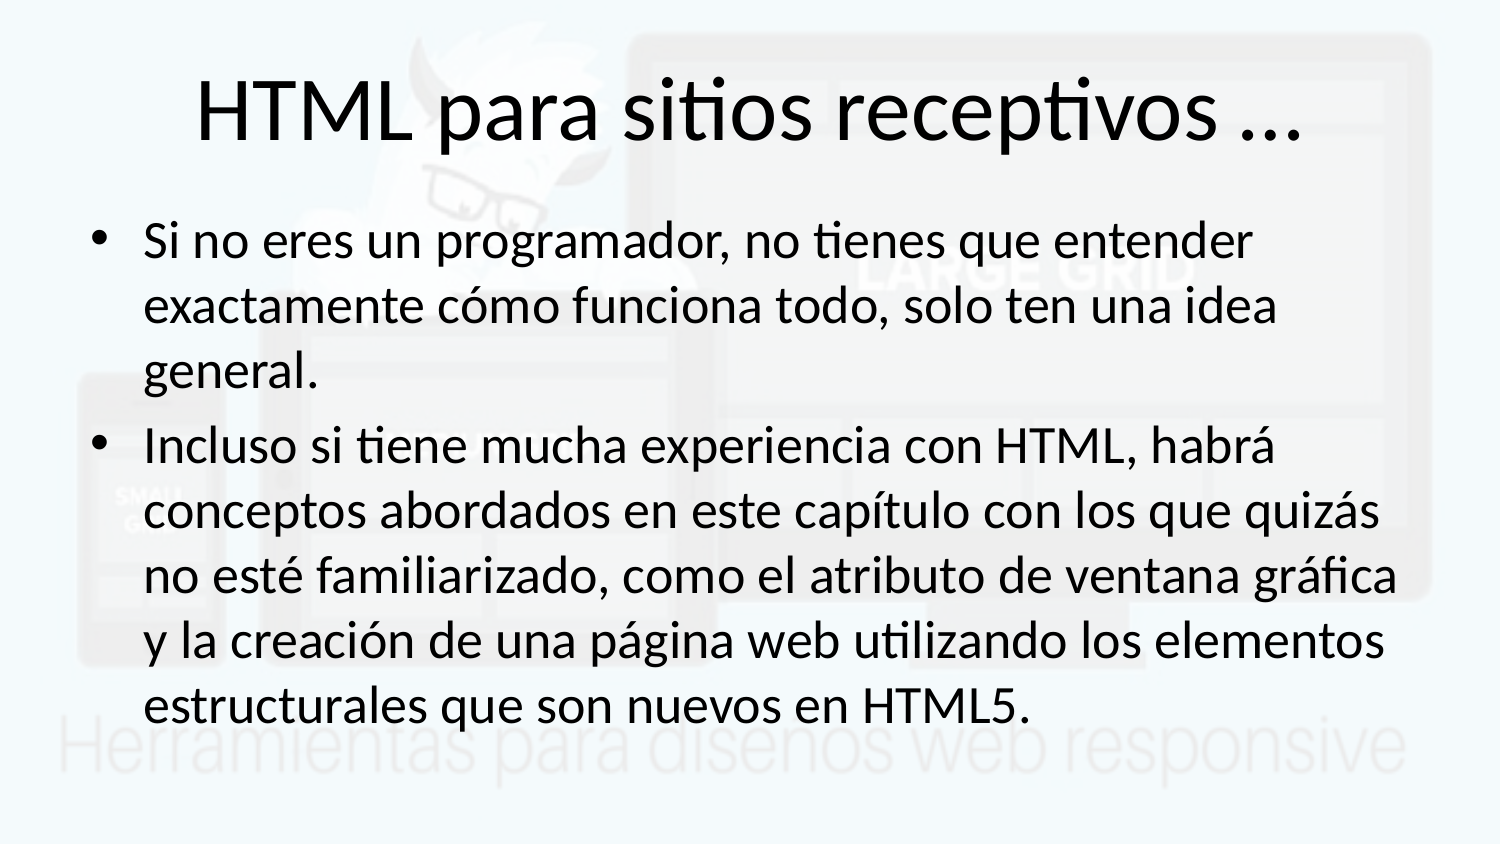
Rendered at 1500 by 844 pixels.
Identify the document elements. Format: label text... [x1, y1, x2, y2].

title HTML para sitios receptivos … [75, 33, 1425, 175]
list Si no eres un programador, no tienes que entender exactamente cómo funciona todo, solo ten una idea general. Incluso si tiene mucha experiencia con HTML, habrá conceptos abordados en este capítulo con los que quizás no esté familiarizado, como el atributo de ventana gráfica y la creación de una página web utilizando los elementos estructurales que son nuevos en HTML5. [75, 196, 1425, 754]
